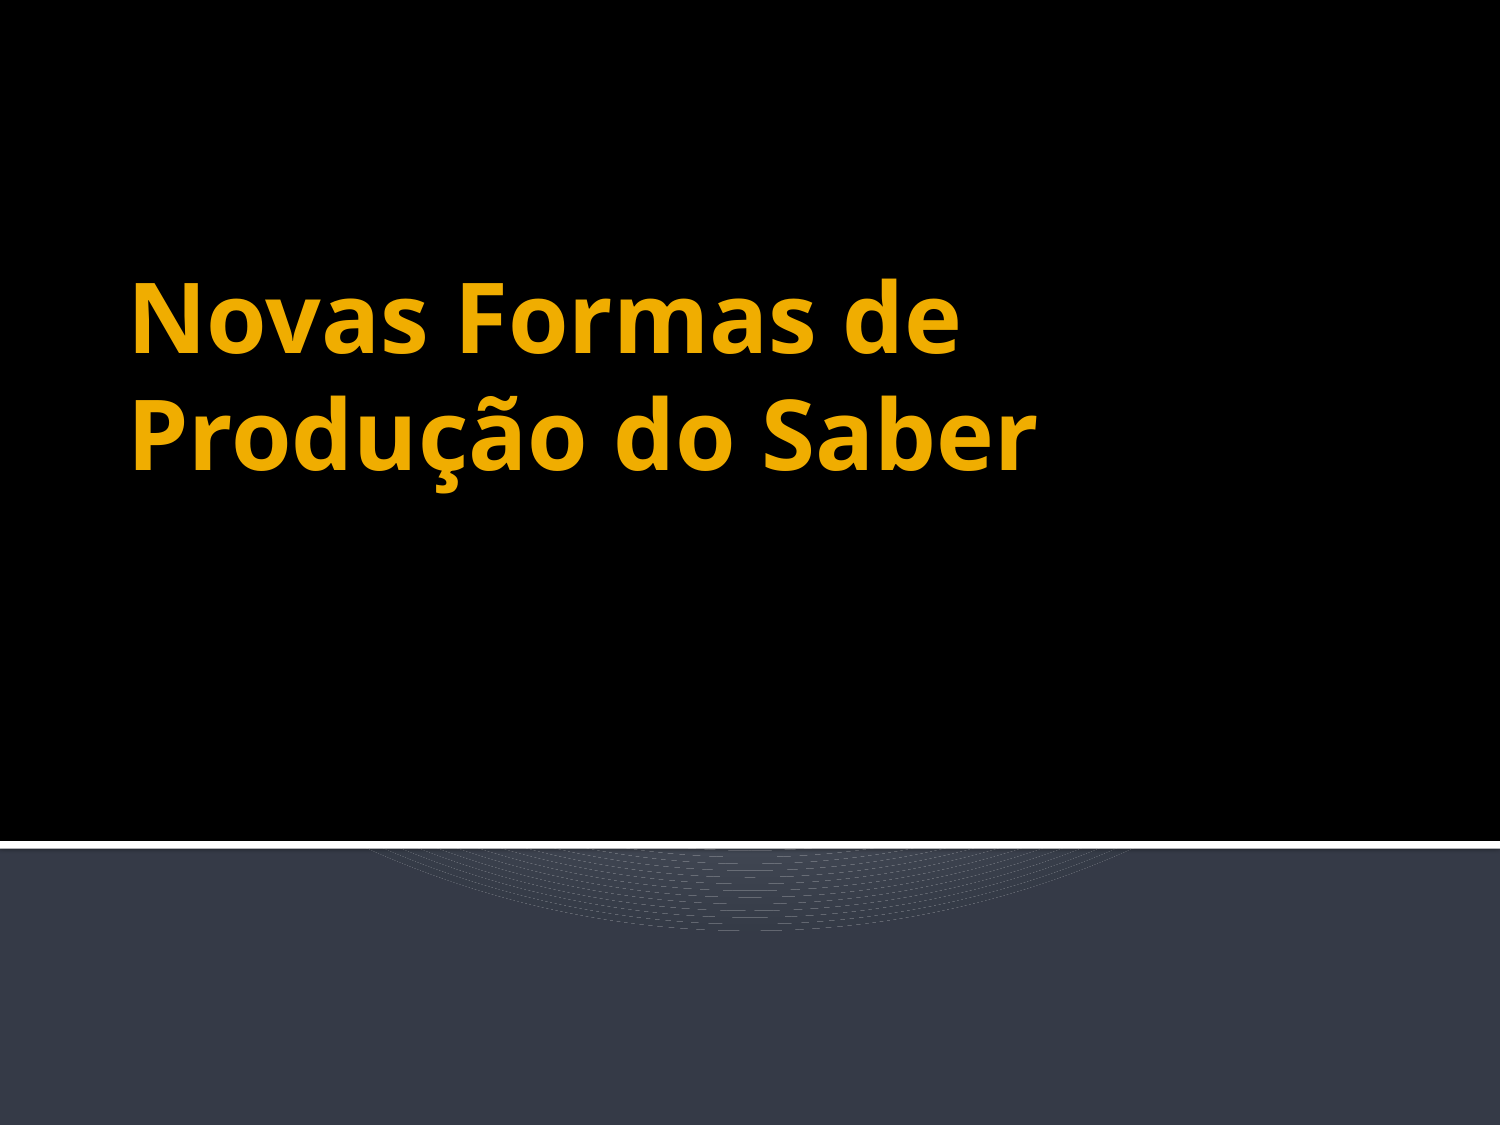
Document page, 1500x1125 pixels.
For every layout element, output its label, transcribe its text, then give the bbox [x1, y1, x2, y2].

title Novas Formas de Produção do Saber [112, 255, 1438, 530]
